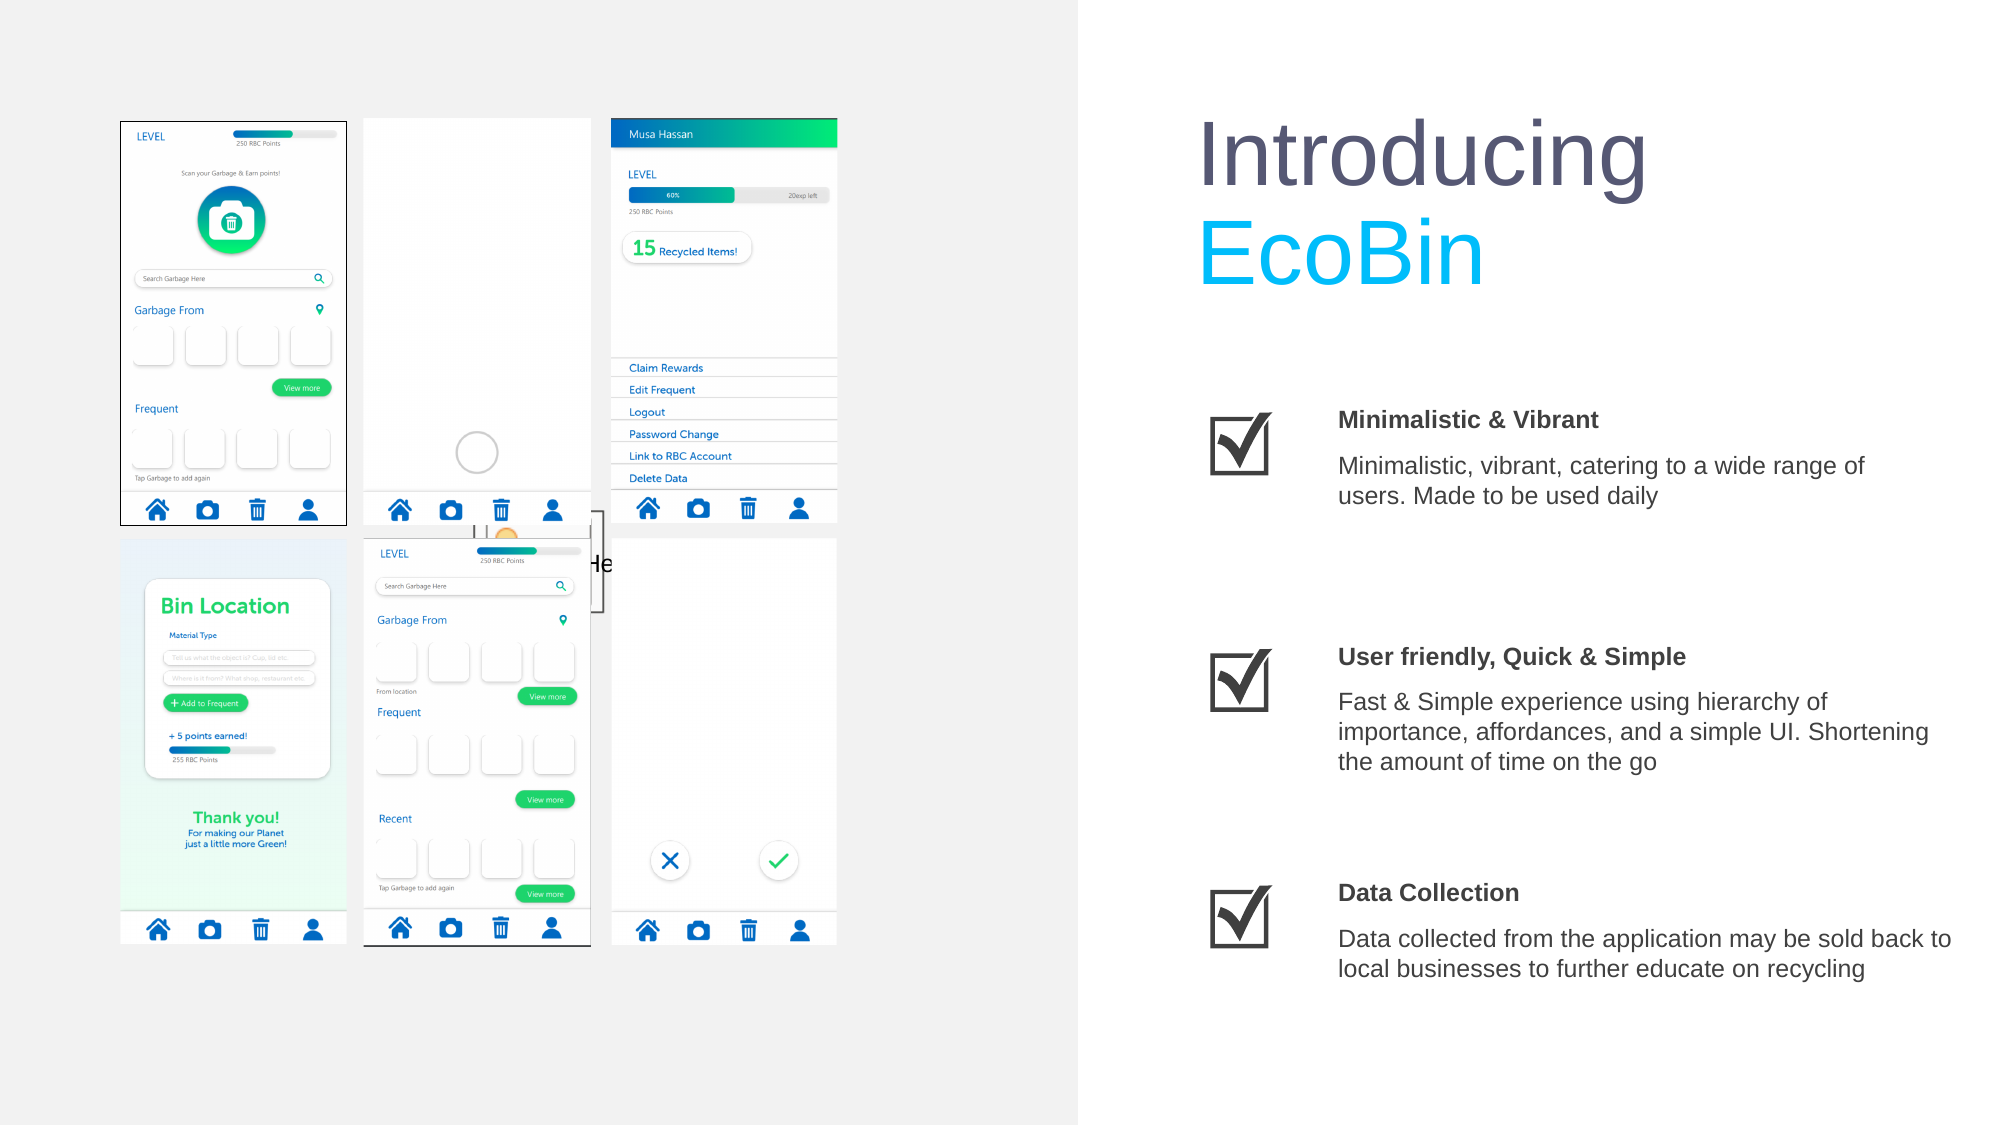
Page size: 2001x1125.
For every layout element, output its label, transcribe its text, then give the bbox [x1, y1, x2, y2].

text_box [1323, 396, 1938, 518]
text_box [1209, 884, 1276, 950]
text_box [1209, 647, 1276, 713]
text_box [1323, 869, 1980, 991]
text_box Introducing EcoBin [1181, 87, 1880, 324]
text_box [120, 118, 838, 947]
text_box [1209, 411, 1276, 477]
picture [0, 0, 1078, 1125]
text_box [1323, 633, 1961, 785]
